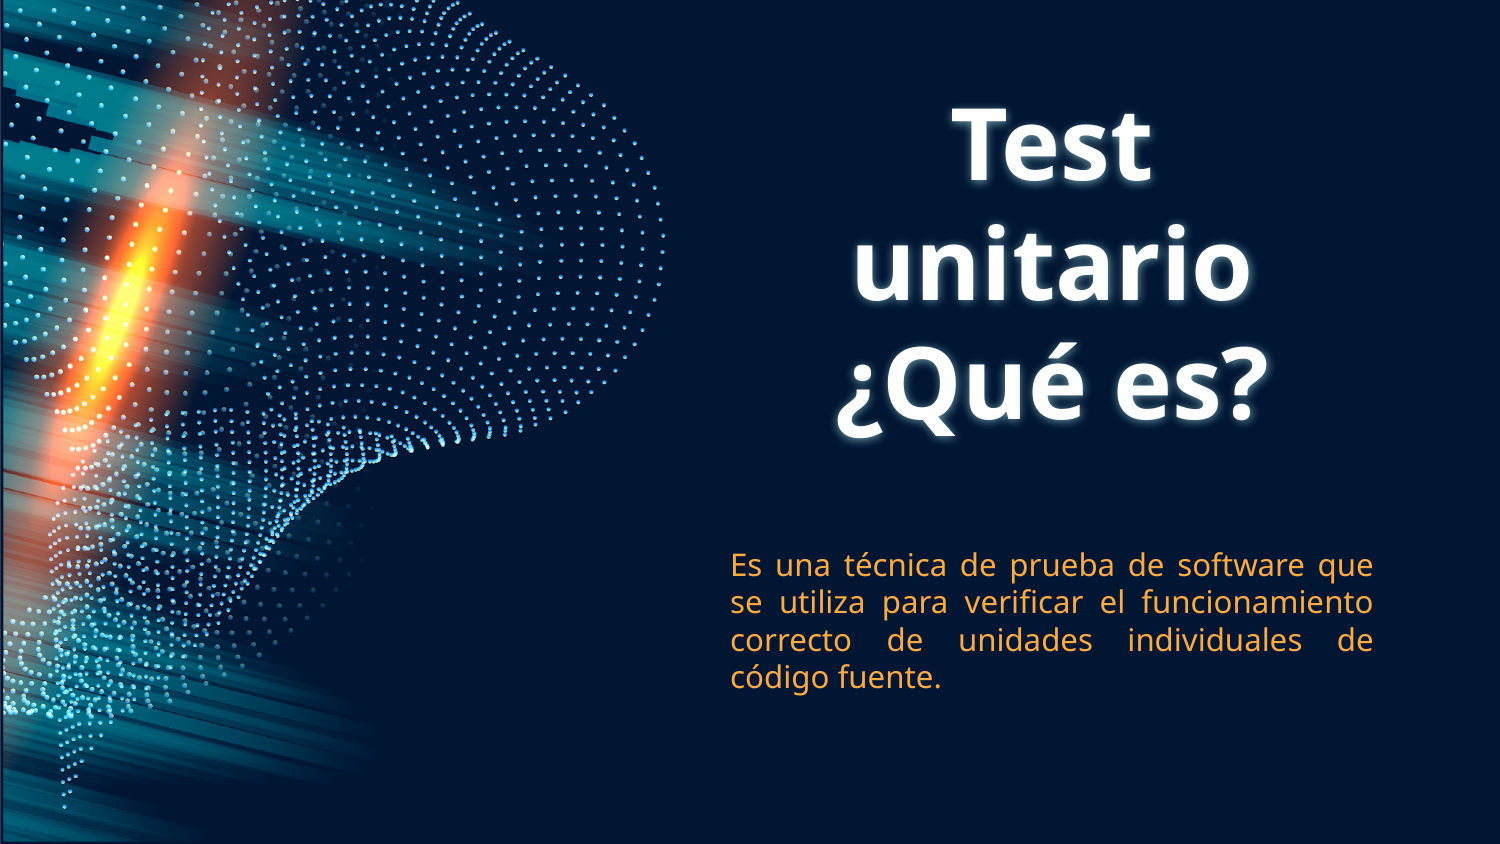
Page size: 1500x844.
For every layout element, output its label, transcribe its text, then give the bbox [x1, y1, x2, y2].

picture [0, 0, 1500, 844]
subtitle Es una técnica de prueba de software que se utiliza para verificar el funcionamiento correcto de unidades individuales de código fuente. [715, 529, 1390, 703]
title Test unitario ¿Qué es? [729, 120, 1376, 529]
